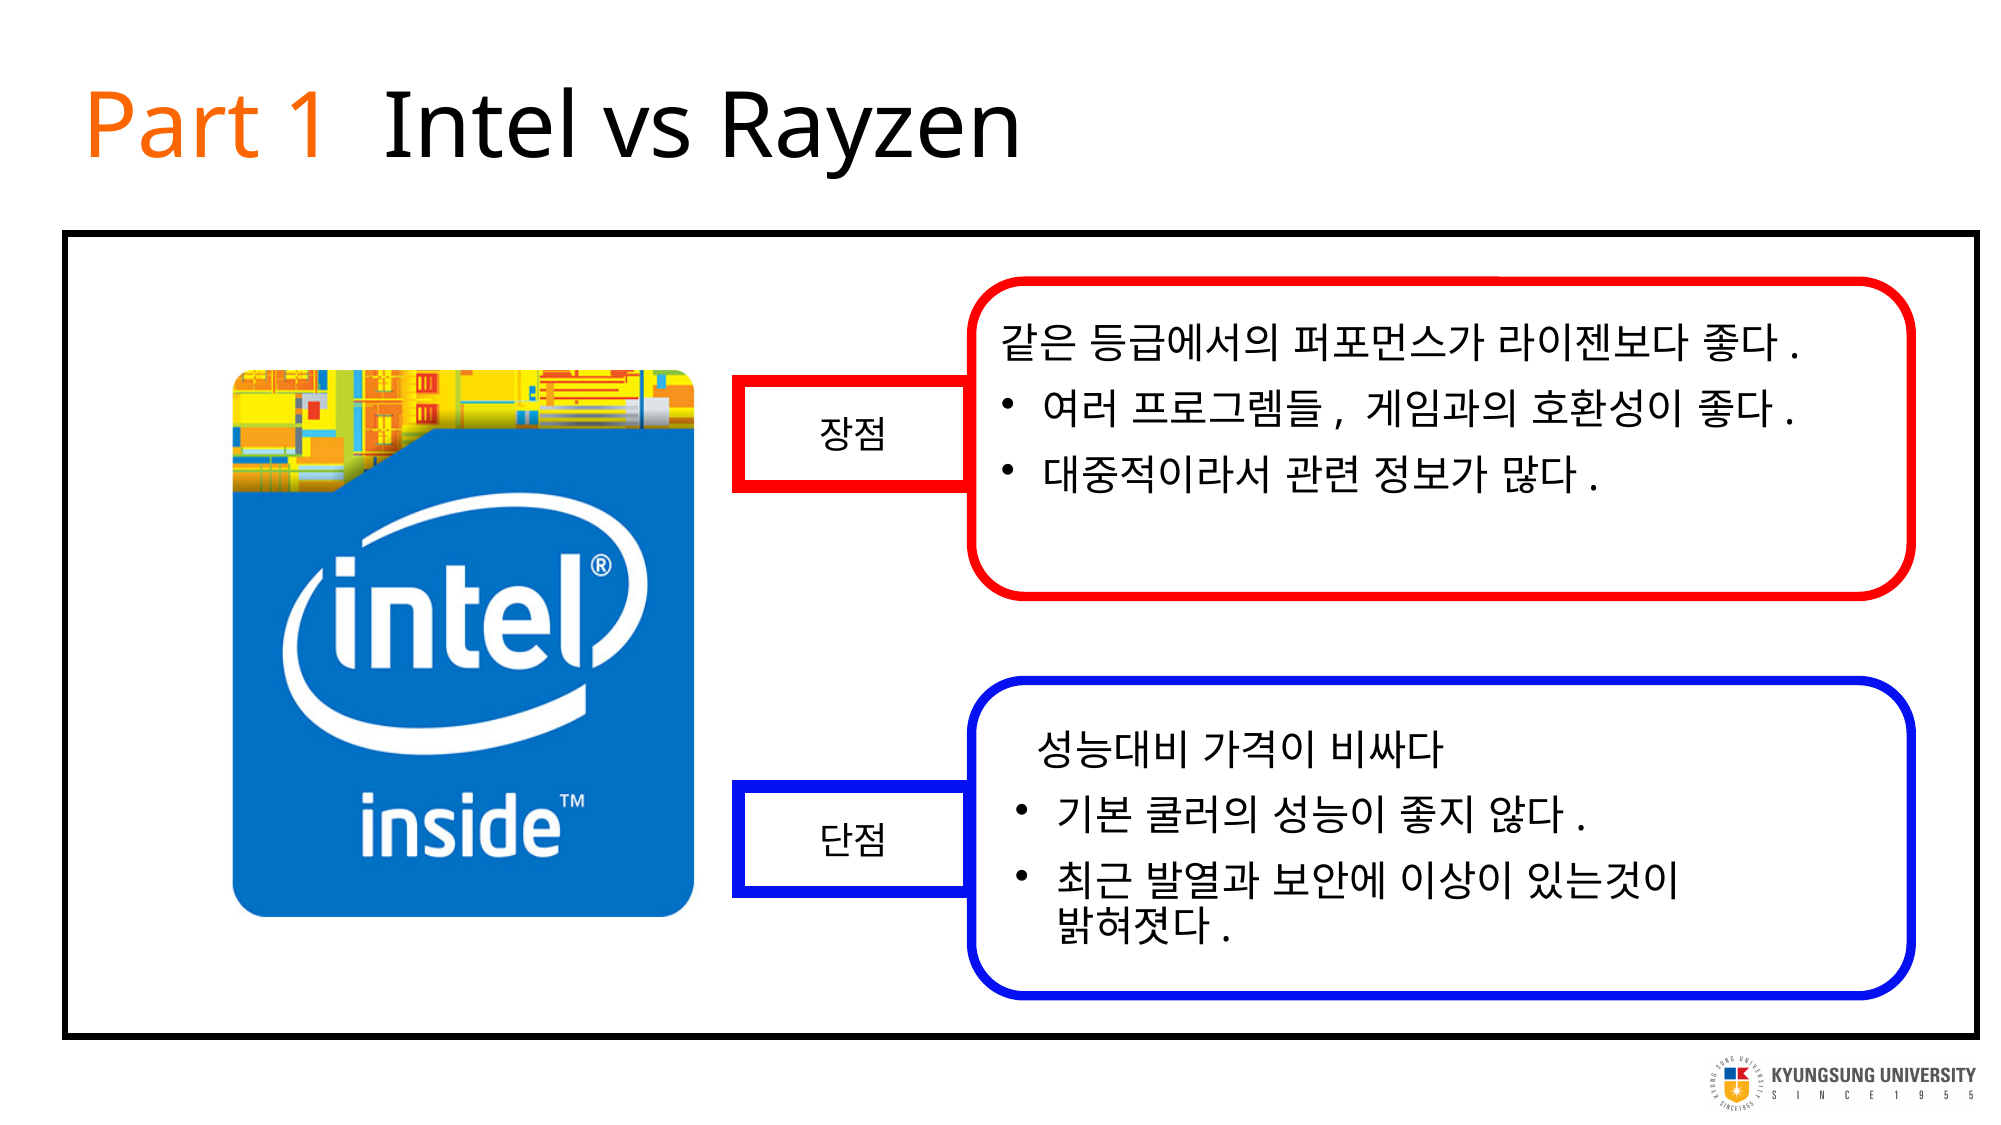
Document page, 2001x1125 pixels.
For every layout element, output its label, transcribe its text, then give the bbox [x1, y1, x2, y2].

text_box 장점 [855, 380, 970, 488]
text_box [1844, 679, 1913, 997]
list 같은 등급에서의 퍼포먼스가 라이젠보다 좋다. 여러 프로그렘들, 게임과의 호환성이 좋다. 대중적이라서 관련 정보가 많다. [985, 314, 1891, 651]
list 성능대비 가격이 비싸다 기본 쿨러의 성능이 좋지 않다. 최근 발열과 보안에 이상이 있는것이 밝혀졋다. [999, 721, 1851, 1057]
picture [1710, 1056, 1976, 1111]
text_box 단점 [855, 785, 970, 893]
text_box [64, 232, 1978, 1038]
text_box [992, 649, 1844, 985]
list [73, 370, 855, 918]
text_box [970, 690, 999, 991]
text_box [970, 280, 1913, 587]
title Part 1 Intel vs Rayzen [67, 19, 1793, 237]
